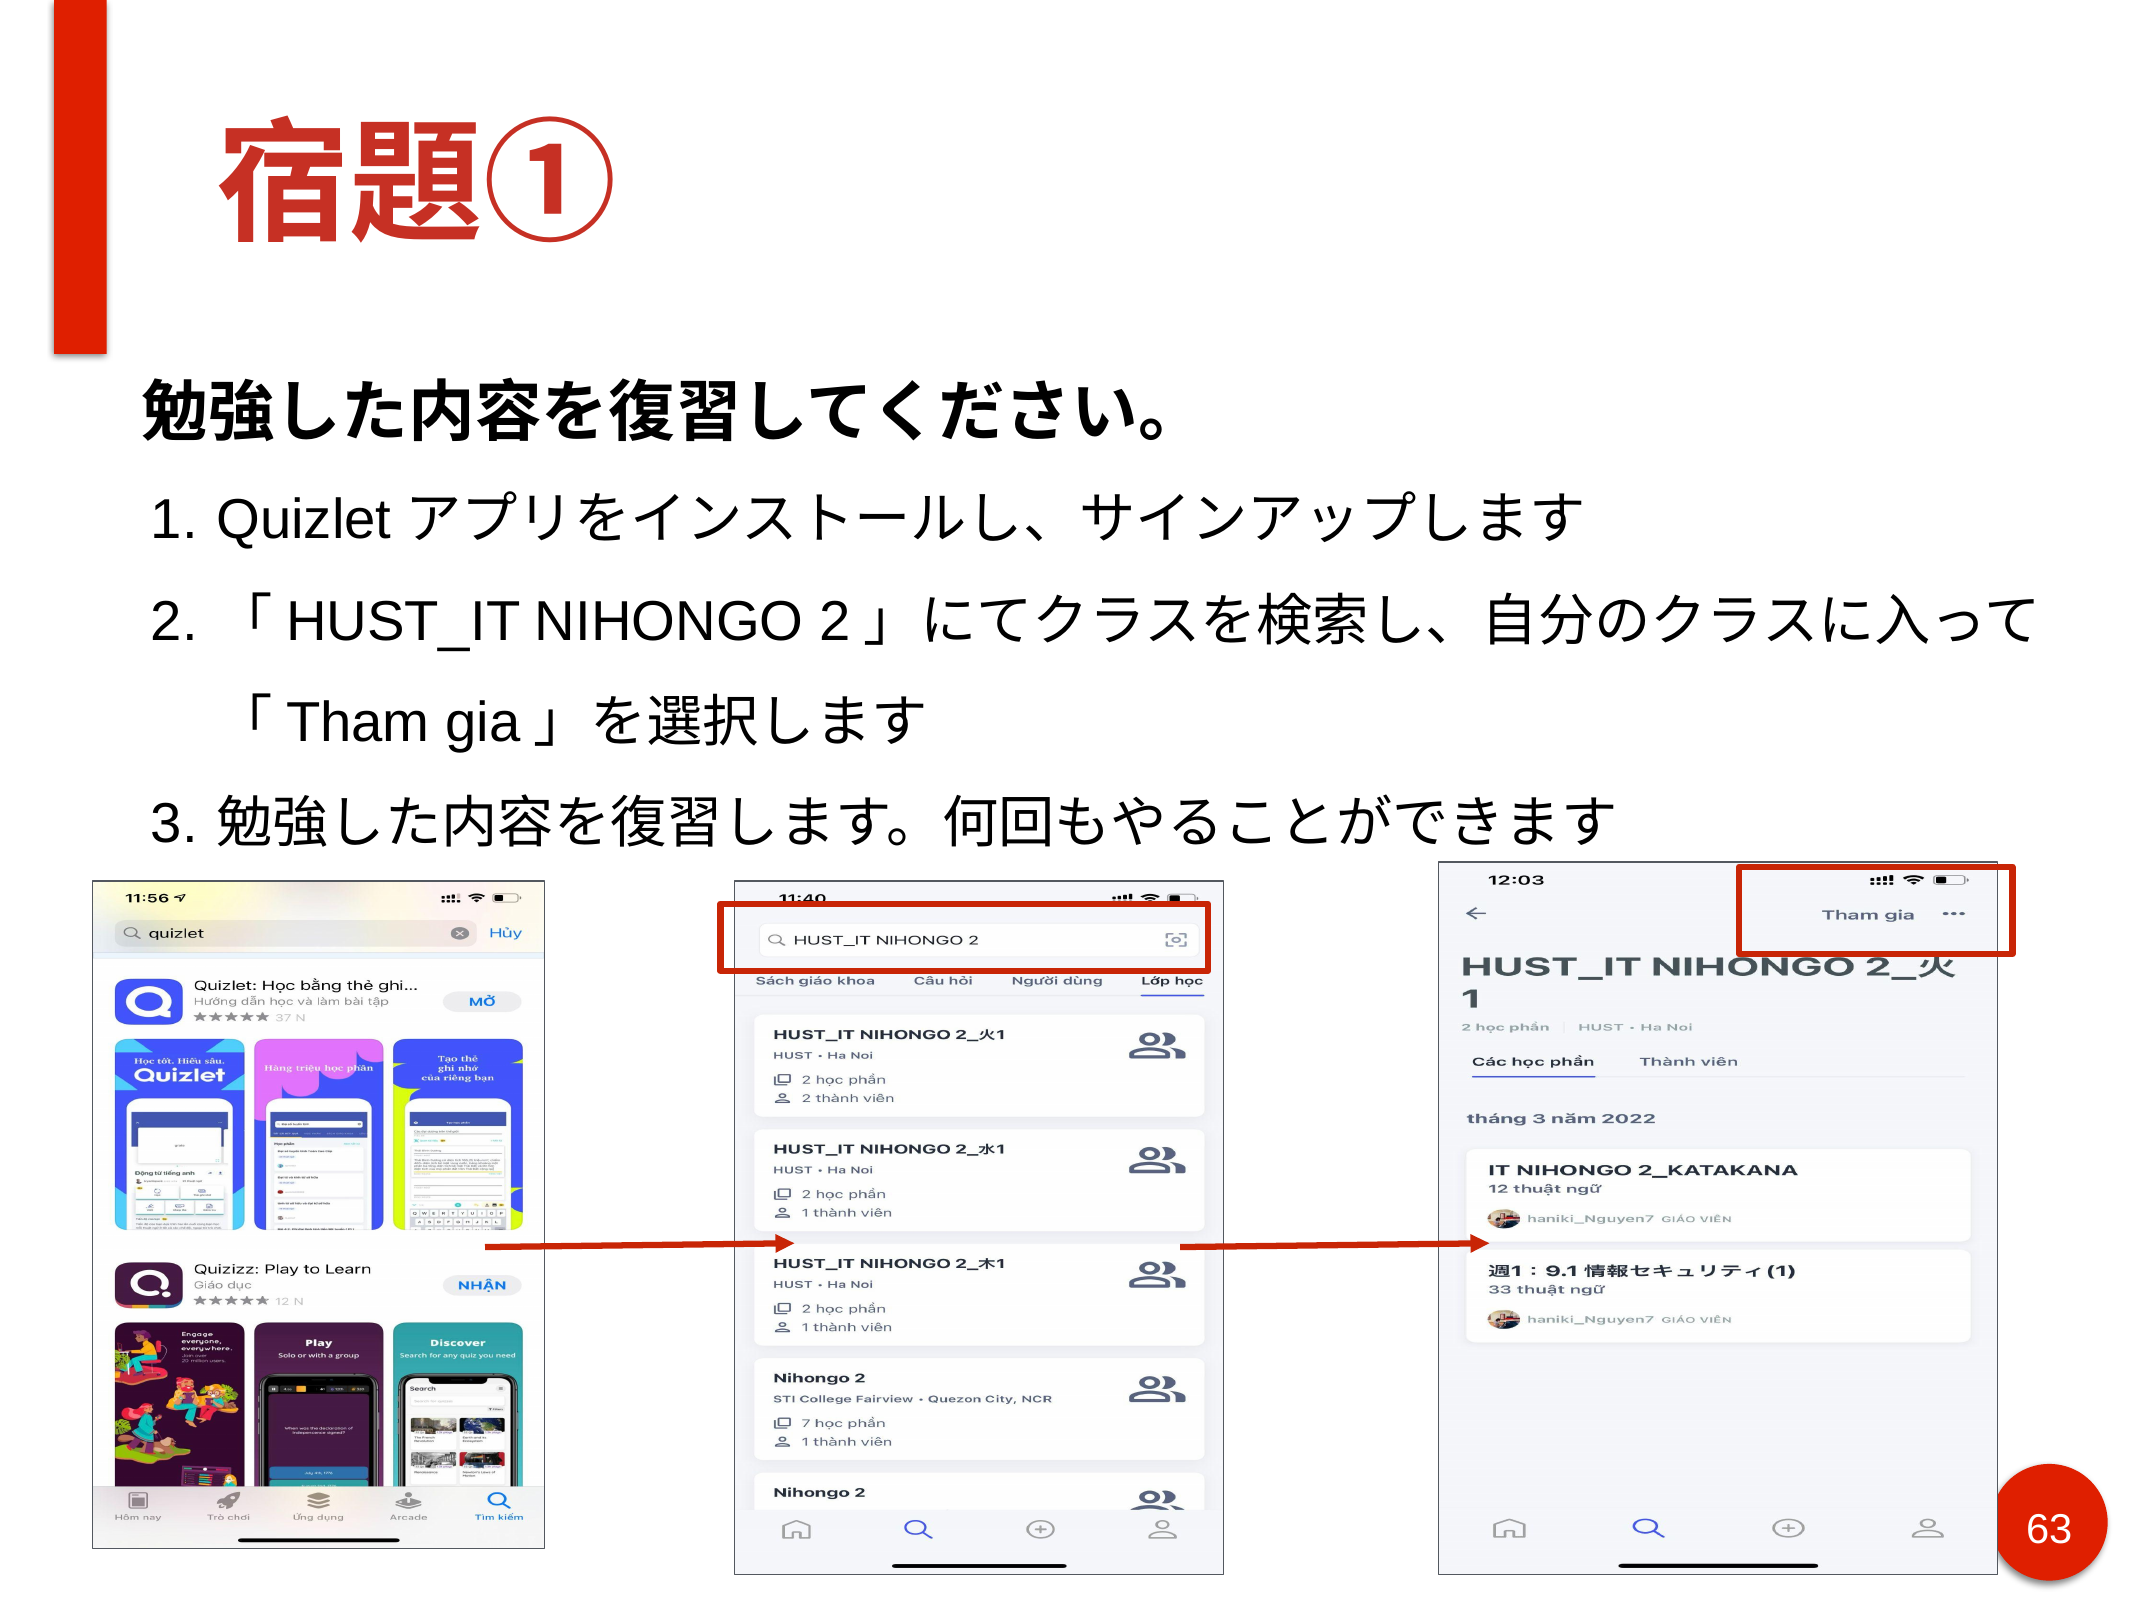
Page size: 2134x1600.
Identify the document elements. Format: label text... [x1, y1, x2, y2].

title 宿題① [208, 0, 1973, 314]
picture [92, 881, 544, 1549]
text_box [2001, 866, 2013, 954]
picture [1438, 862, 1998, 1575]
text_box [1179, 1243, 1490, 1248]
slide_number ‹#› [2012, 1493, 2087, 1600]
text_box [484, 1243, 795, 1248]
text_box 勉強した内容を復習してください。 Quizletアプリをインストールし、サインアップします 「HUST_IT NIHONGO 2」にてクラスを検索し、自分のクラスに入って「Tham gia」を選択します 勉強した内容を復習します。何回もやることができます [126, 314, 2065, 909]
text_box [720, 903, 729, 972]
picture [734, 881, 1223, 1575]
